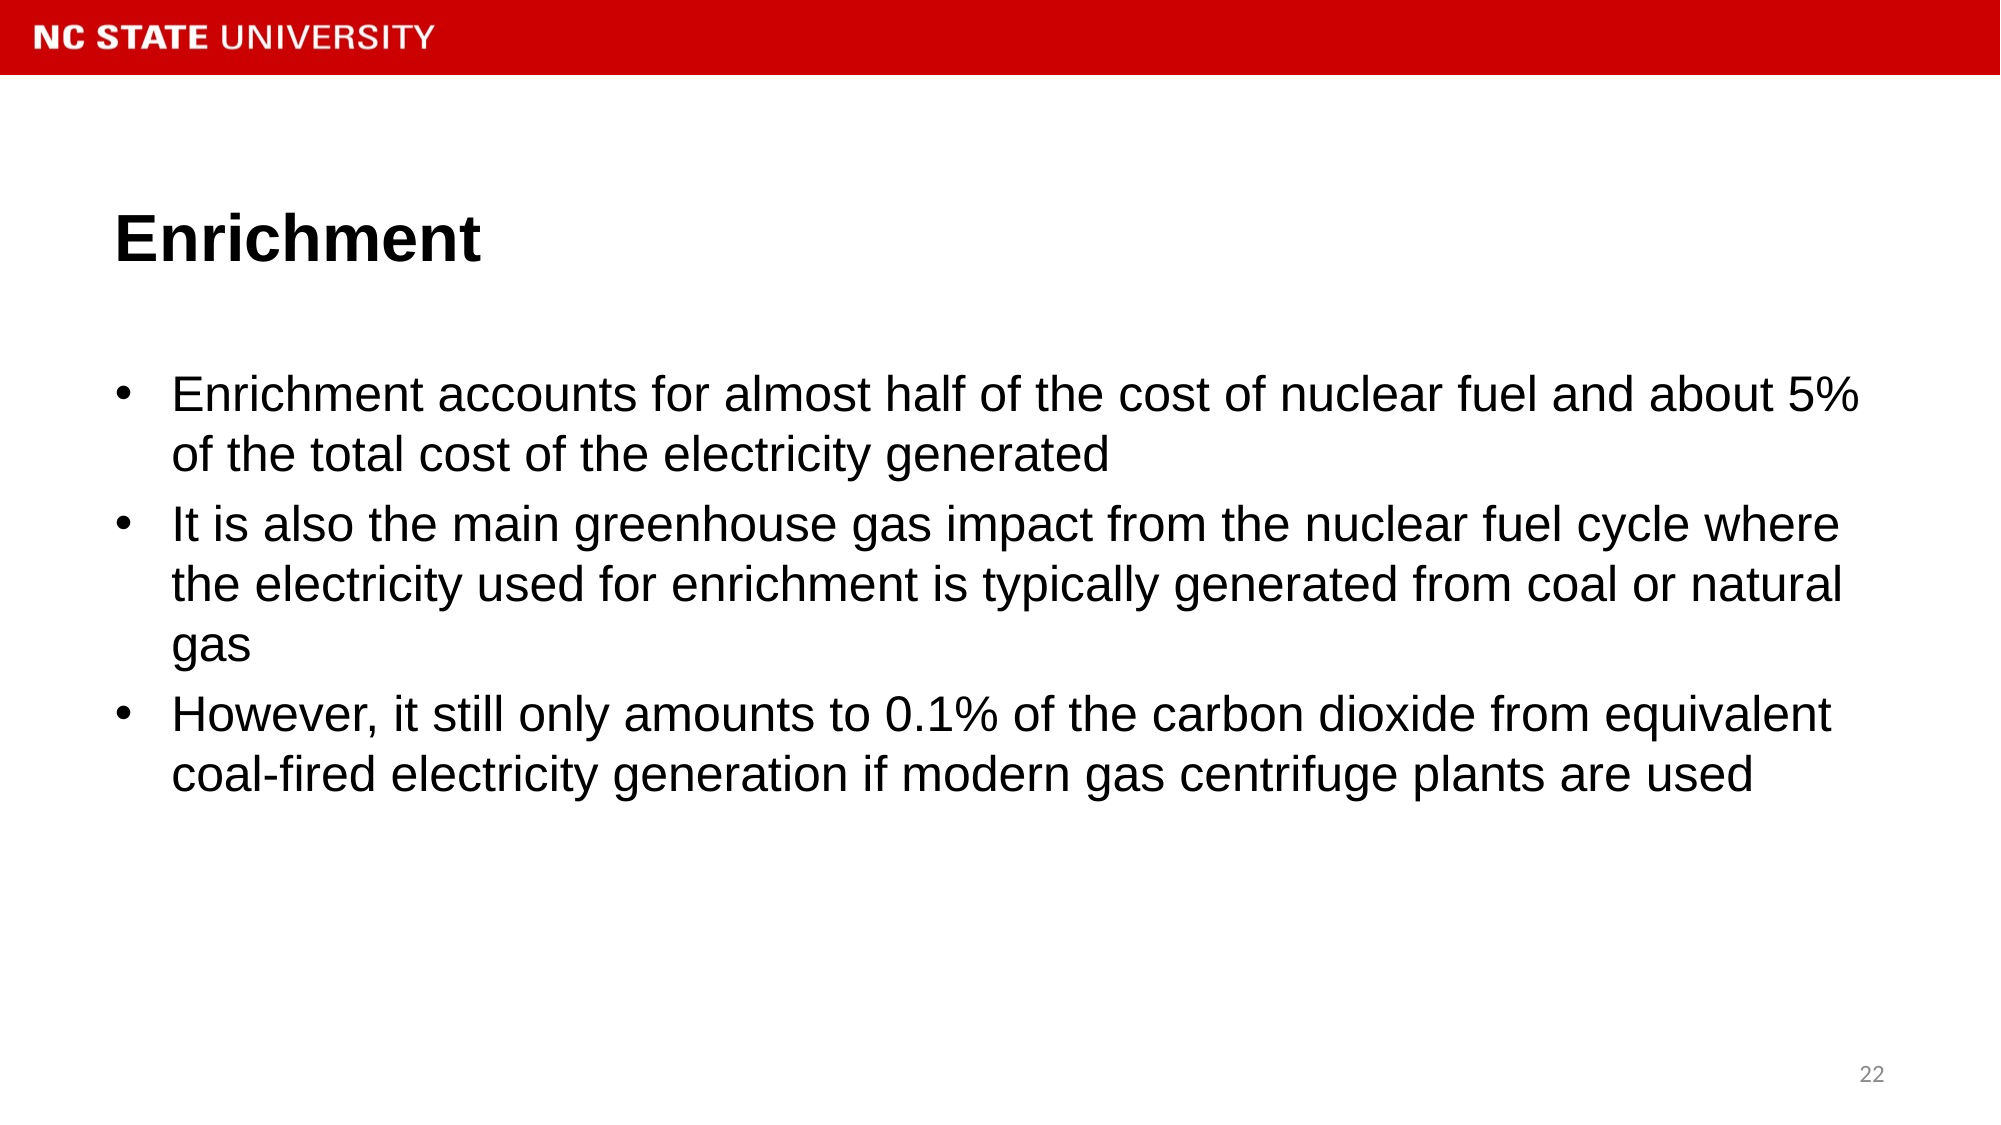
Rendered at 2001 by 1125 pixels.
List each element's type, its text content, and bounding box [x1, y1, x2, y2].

title Enrichment [99, 147, 1900, 323]
picture [0, 0, 2000, 75]
slide_number 22 [1433, 1042, 1900, 1103]
list Enrichment accounts for almost half of the cost of nuclear fuel and about 5% of the total cost of the electricity generated It is also the main greenhouse gas impact from the nuclear fuel cycle where the electricity used for enrichment is typically generated from coal or natural gas However, it still only amounts to 0.1% of the carbon dioxide from equivalent coal-fired electricity generation if modern gas centrifuge plants are used [99, 354, 1900, 1005]
